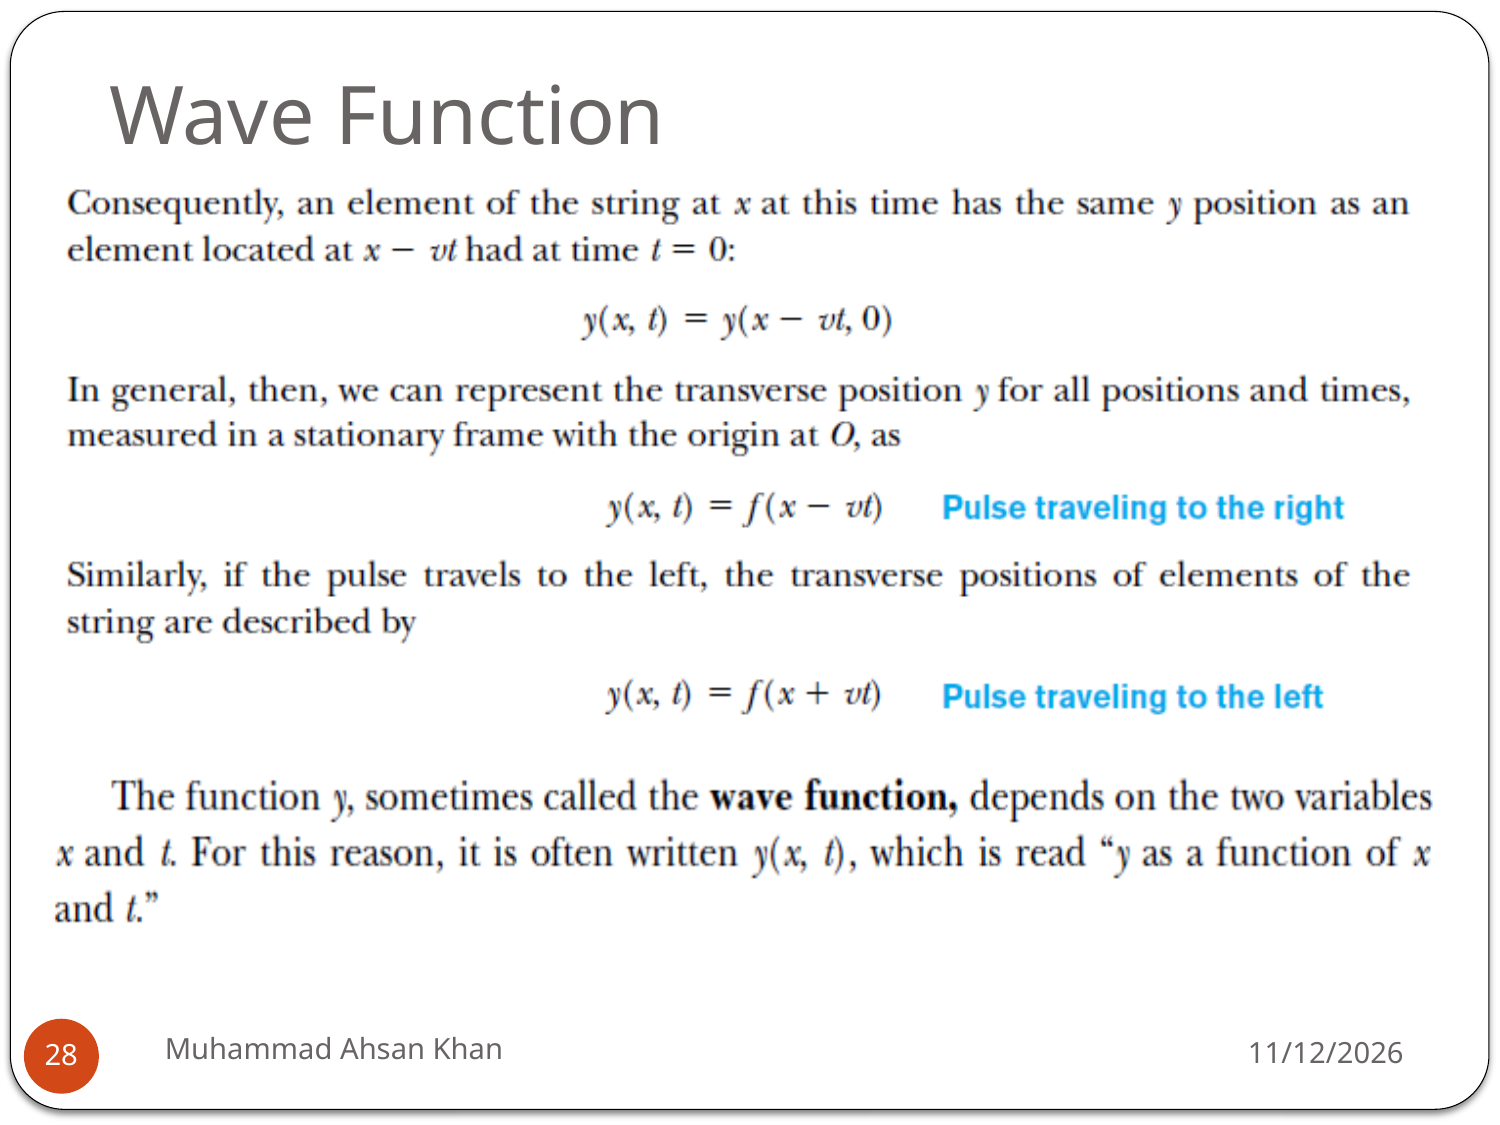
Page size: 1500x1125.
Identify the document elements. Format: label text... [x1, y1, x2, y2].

picture [57, 174, 1433, 726]
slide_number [1012, 1015, 1419, 1094]
slide_number 28 [23, 1018, 99, 1094]
footer Muhammad Ahsan Khan [150, 1012, 800, 1088]
picture [49, 774, 1441, 926]
text_box Wave Function [94, 56, 1470, 170]
